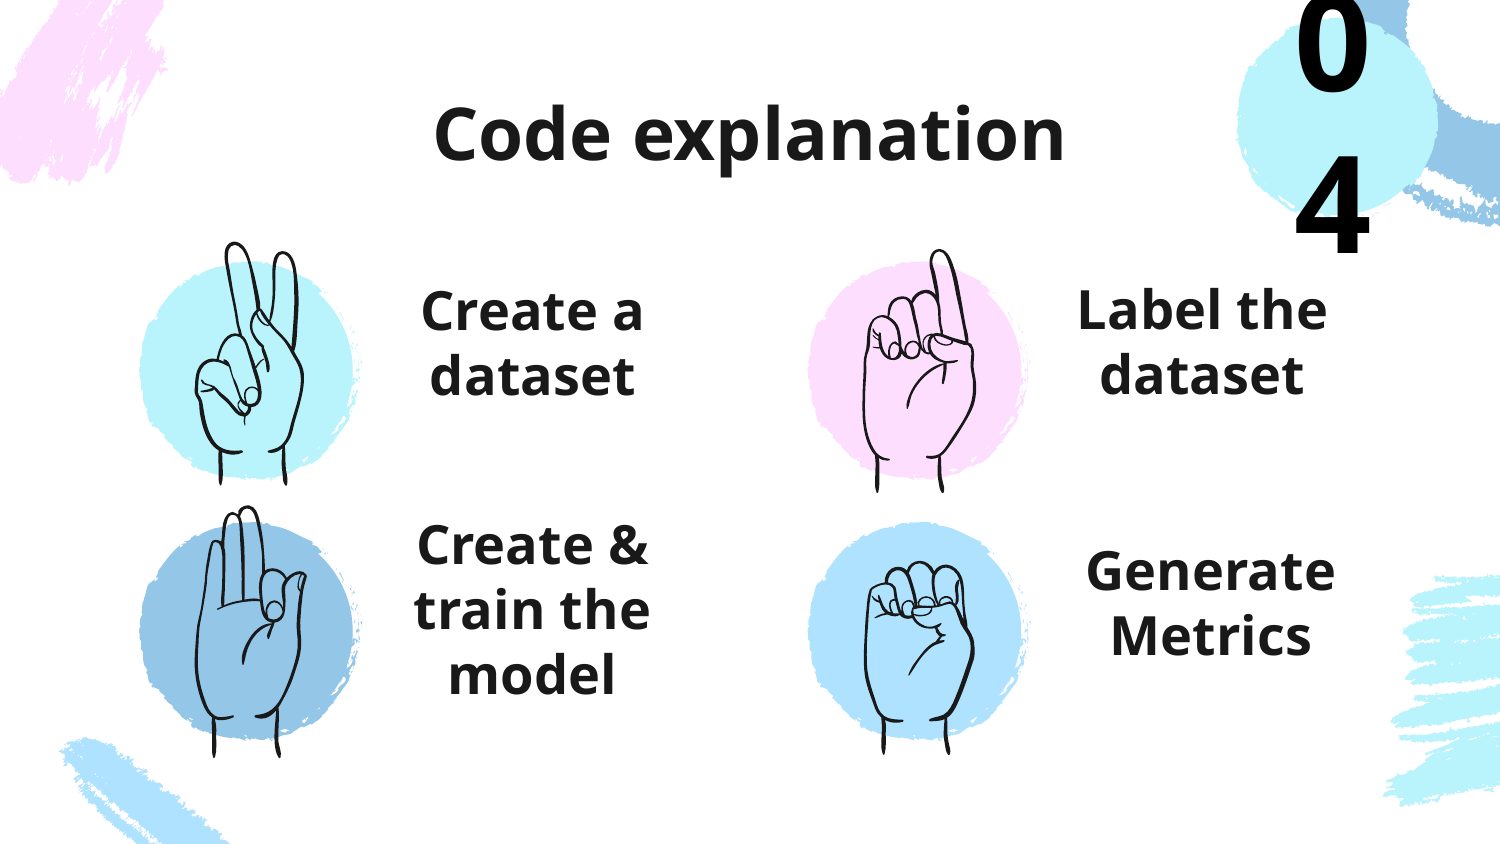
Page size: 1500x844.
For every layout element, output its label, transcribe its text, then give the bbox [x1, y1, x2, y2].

subtitle Generate Metrics [1048, 596, 1374, 681]
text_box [1235, 17, 1439, 225]
subtitle Create & train the model [370, 635, 695, 721]
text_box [138, 505, 363, 759]
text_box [138, 241, 363, 486]
subtitle Label the dataset [1040, 335, 1365, 420]
subtitle Create a dataset [370, 336, 696, 422]
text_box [807, 521, 1032, 756]
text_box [807, 248, 1032, 494]
title Code explanation [118, 72, 1230, 167]
